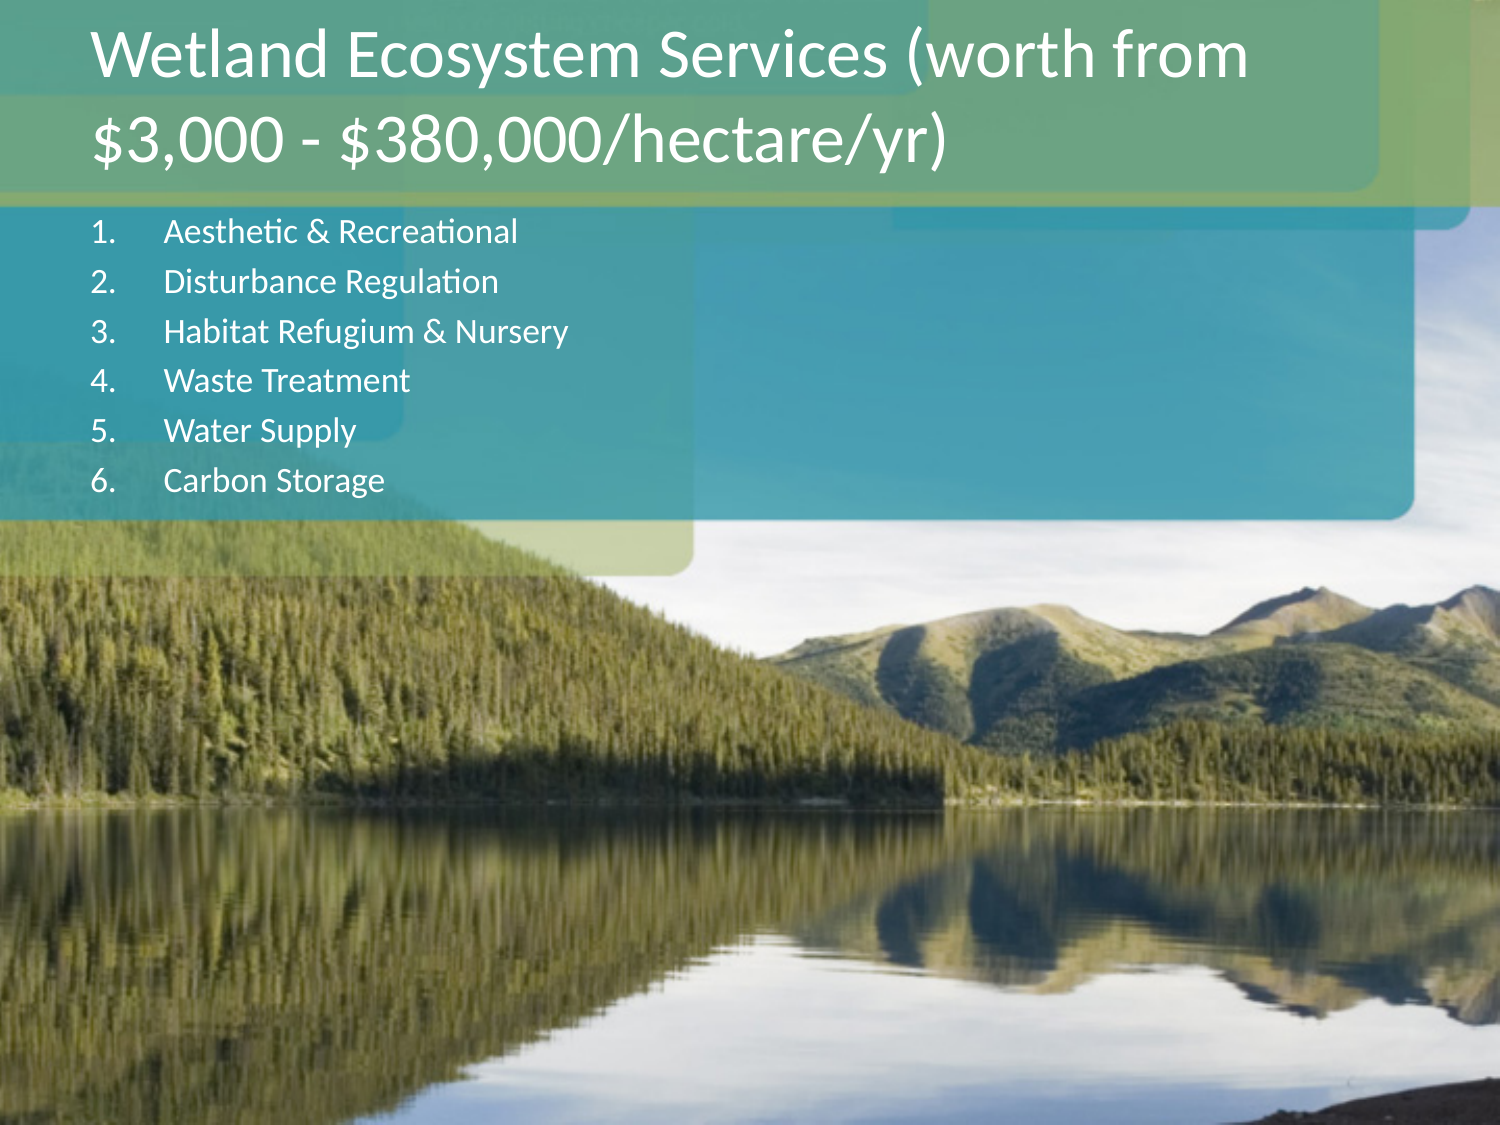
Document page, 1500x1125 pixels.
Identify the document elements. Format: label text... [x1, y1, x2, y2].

list Aesthetic & Recreational Disturbance Regulation Habitat Refugium & Nursery Waste Treatment Water Supply Carbon Storage [75, 200, 1425, 508]
title Wetland Ecosystem Services (worth from $3,000 - $380,000/hectare/yr) [75, 0, 1425, 186]
picture [0, 0, 1500, 1125]
